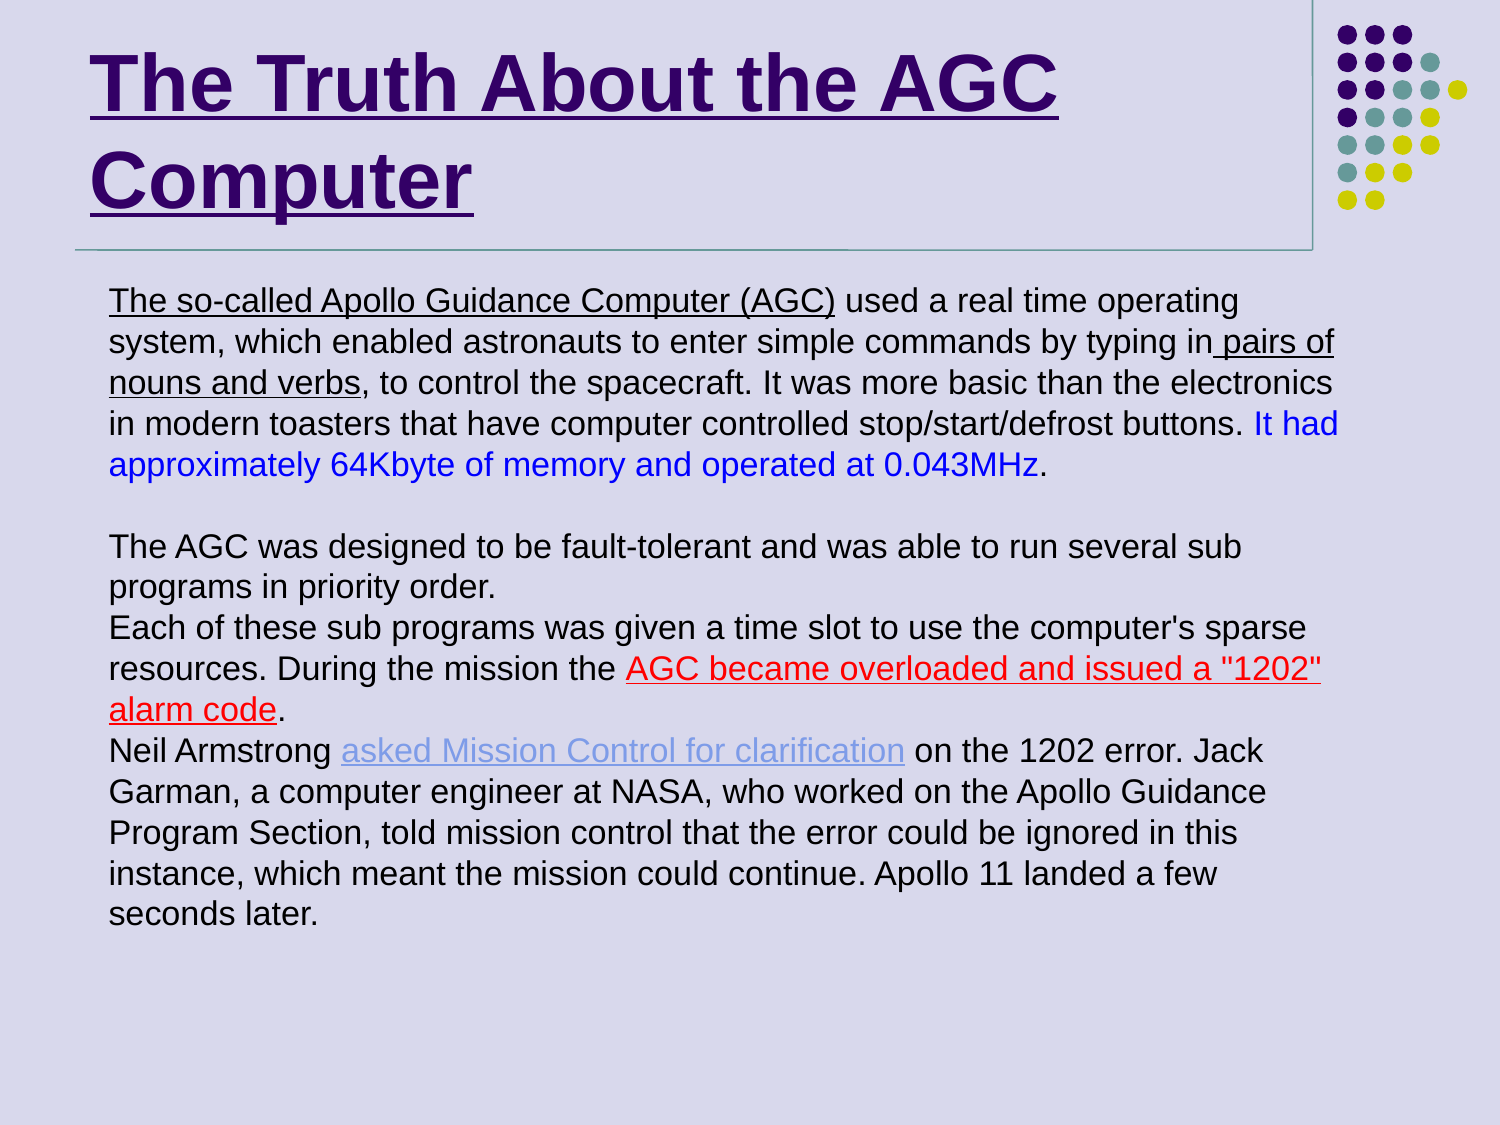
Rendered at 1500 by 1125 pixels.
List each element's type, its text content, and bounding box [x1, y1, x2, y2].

text_box The so-called Apollo Guidance Computer (AGC) used a real time operating system, which enabled astronauts to enter simple commands by typing in pairs of nouns and verbs, to control the spacecraft. It was more basic than the electronics in modern toasters that have computer controlled stop/start/defrost buttons. It had approximately 64Kbyte of memory and operated at 0.043MHz. The AGC was designed to be fault-tolerant and was able to run several sub programs in priority order. Each of these sub programs was given a time slot to use the computer's sparse resources. During the mission the AGC became overloaded and issued a "1202" alarm code. Neil Armstrong asked Mission Control for clarification on the 1202 error. Jack Garman, a computer engineer at NASA, who worked on the Apollo Guidance Program Section, told mission control that the error could be ignored in this instance, which meant the mission could continue. Apollo 11 landed a few seconds later. [95, 272, 1361, 985]
title The Truth About the AGC Computer [74, 44, 1425, 233]
